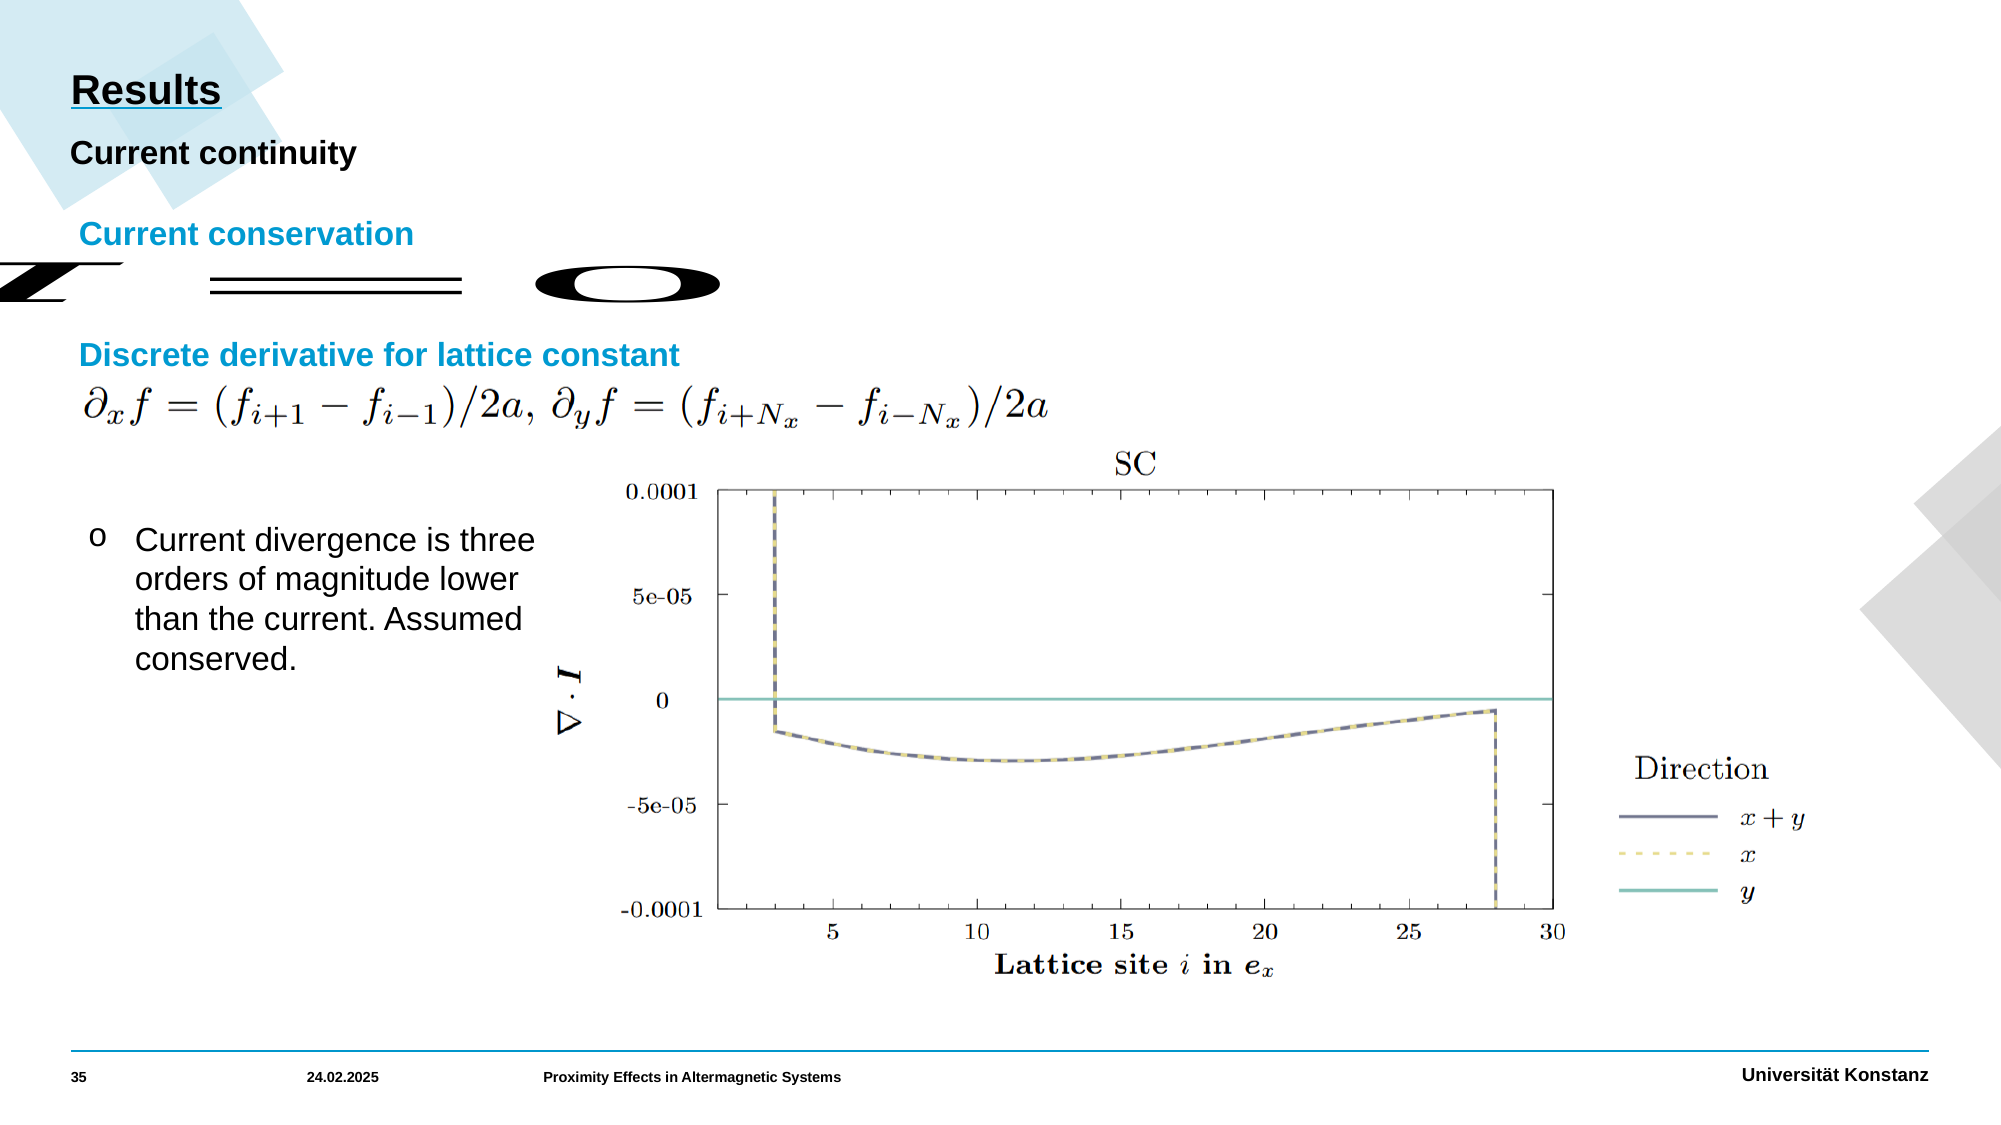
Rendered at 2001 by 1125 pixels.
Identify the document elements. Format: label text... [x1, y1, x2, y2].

text_box Current conservation [78, 208, 864, 264]
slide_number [306, 1058, 512, 1094]
text_box Current continuity [54, 124, 1044, 179]
title Results [70, 66, 1457, 197]
footer Proximity Effects in Altermagnetic Systems [543, 1058, 1221, 1094]
picture [78, 376, 1855, 993]
slide_number 35 [70, 1058, 276, 1094]
text_box Current divergence is three orders of magnitude lower than the current. Assumed conserved. [73, 510, 506, 685]
